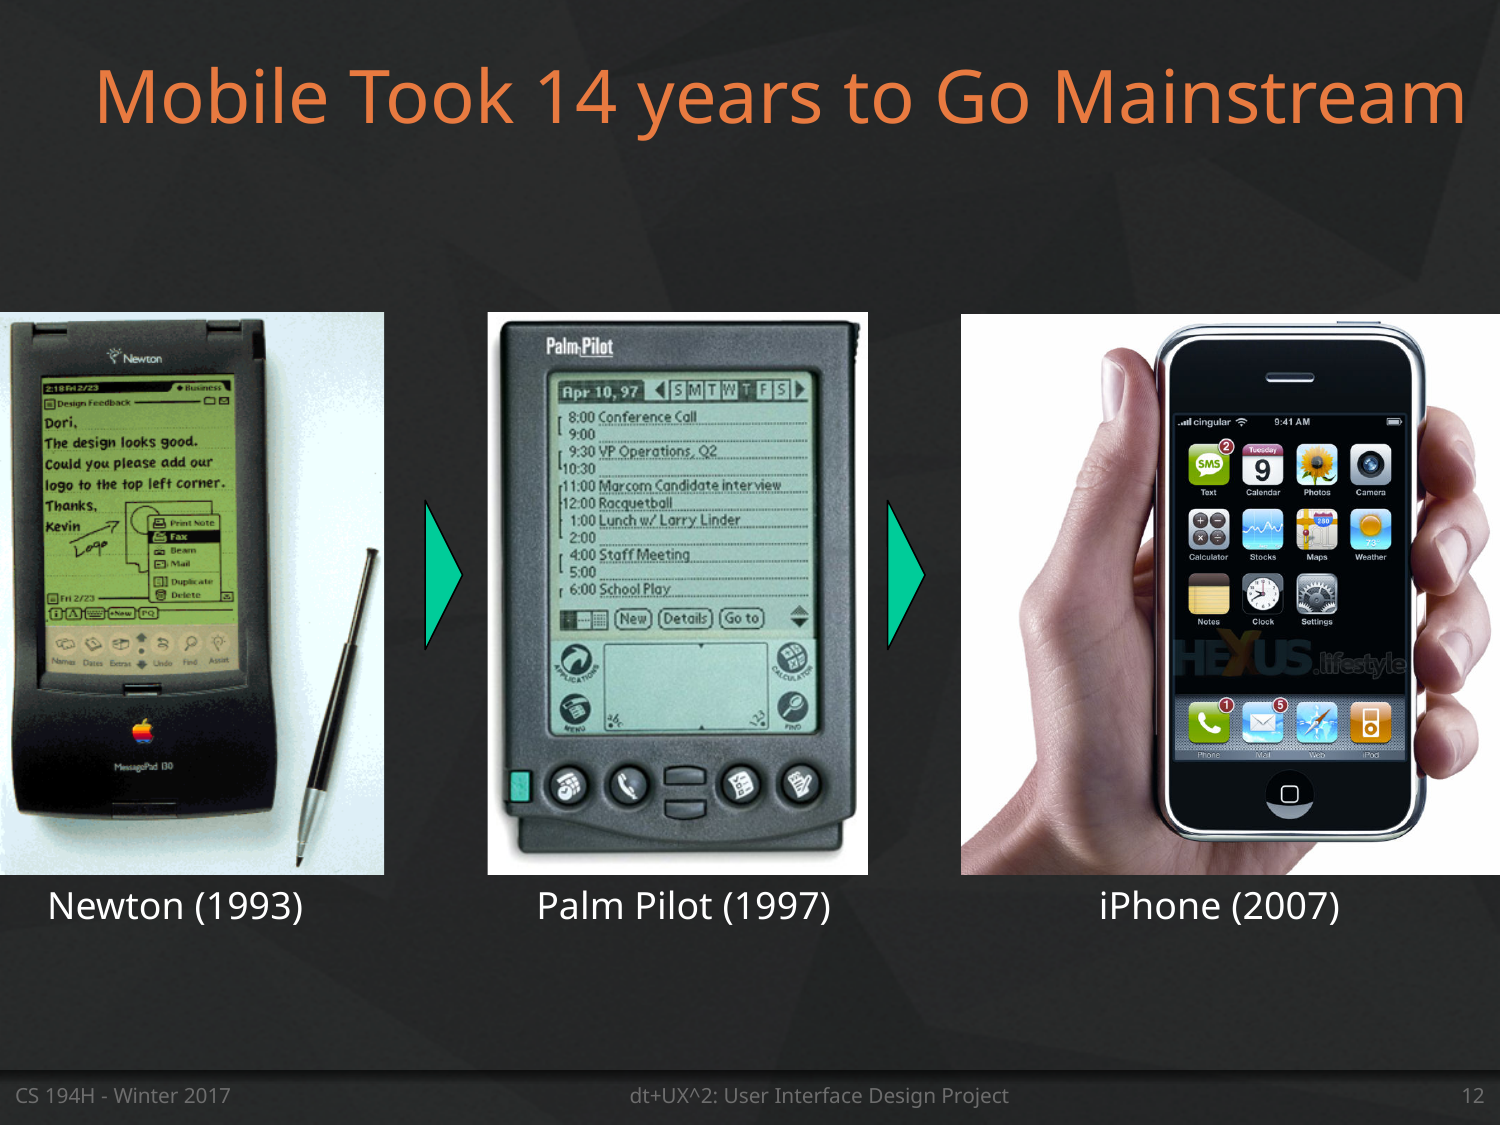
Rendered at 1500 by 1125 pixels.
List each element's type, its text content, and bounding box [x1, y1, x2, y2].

text_box Palm Pilot (1997) [521, 885, 846, 935]
footer dt+UX^2: User Interface Design Project [312, 1074, 1336, 1125]
slide_number 12 [1336, 1074, 1500, 1125]
title Mobile Took 14 years to Go Mainstream [78, 0, 1500, 188]
text_box Newton (1993) [32, 885, 319, 935]
text_box [425, 499, 463, 650]
text_box [887, 499, 926, 650]
text_box iPhone (2007) [1083, 883, 1355, 935]
picture [0, 0, 1500, 1074]
slide_number CS 194H - Winter 2017 [0, 1074, 312, 1125]
